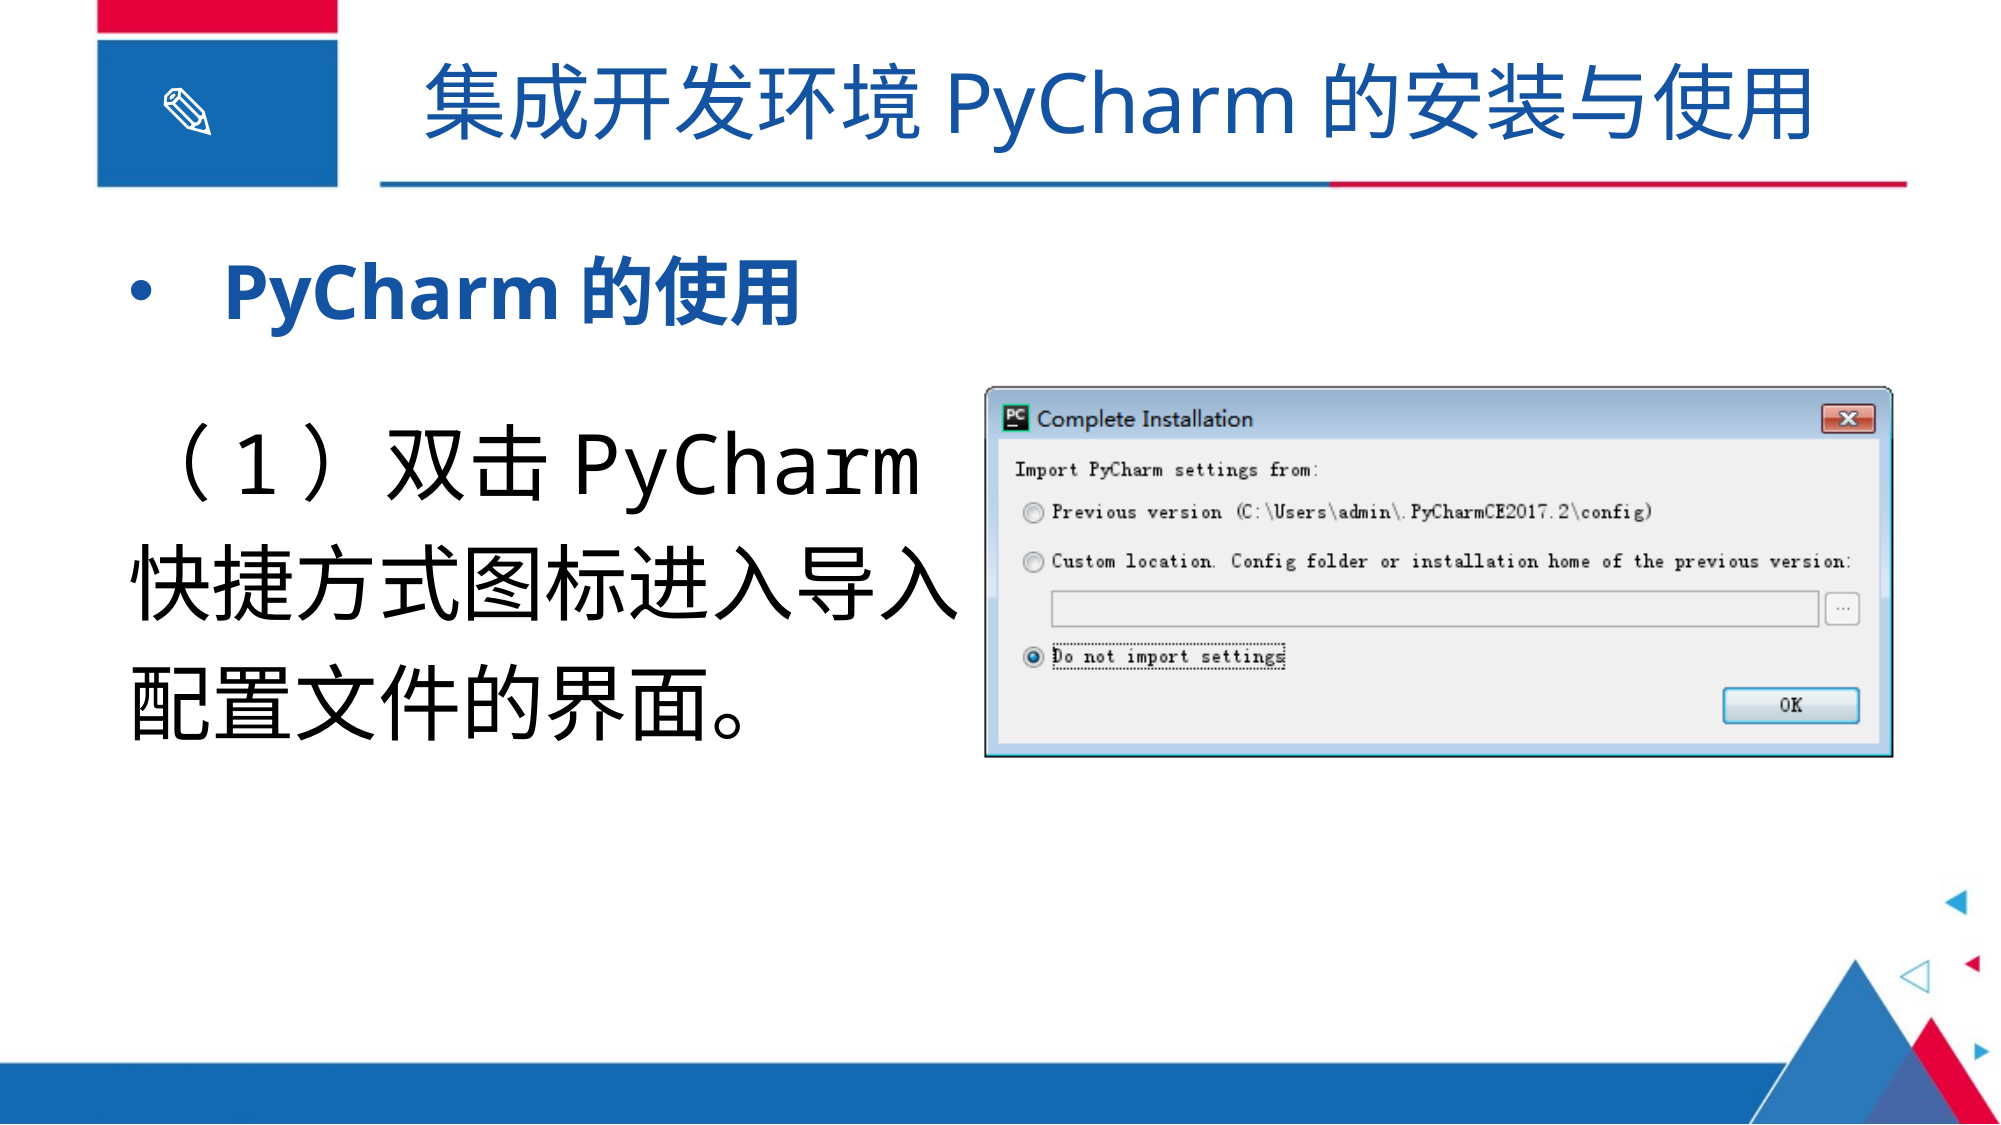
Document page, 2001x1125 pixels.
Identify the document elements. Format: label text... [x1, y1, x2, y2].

text_box 集成开发环境PyCharm的安装与使用 [409, 43, 1845, 158]
text_box （1）双击PyCharm快捷方式图标进入导入配置文件的界面。 [113, 383, 983, 759]
picture [0, 0, 2000, 1124]
text_box PyCharm的使用 [113, 237, 1313, 342]
